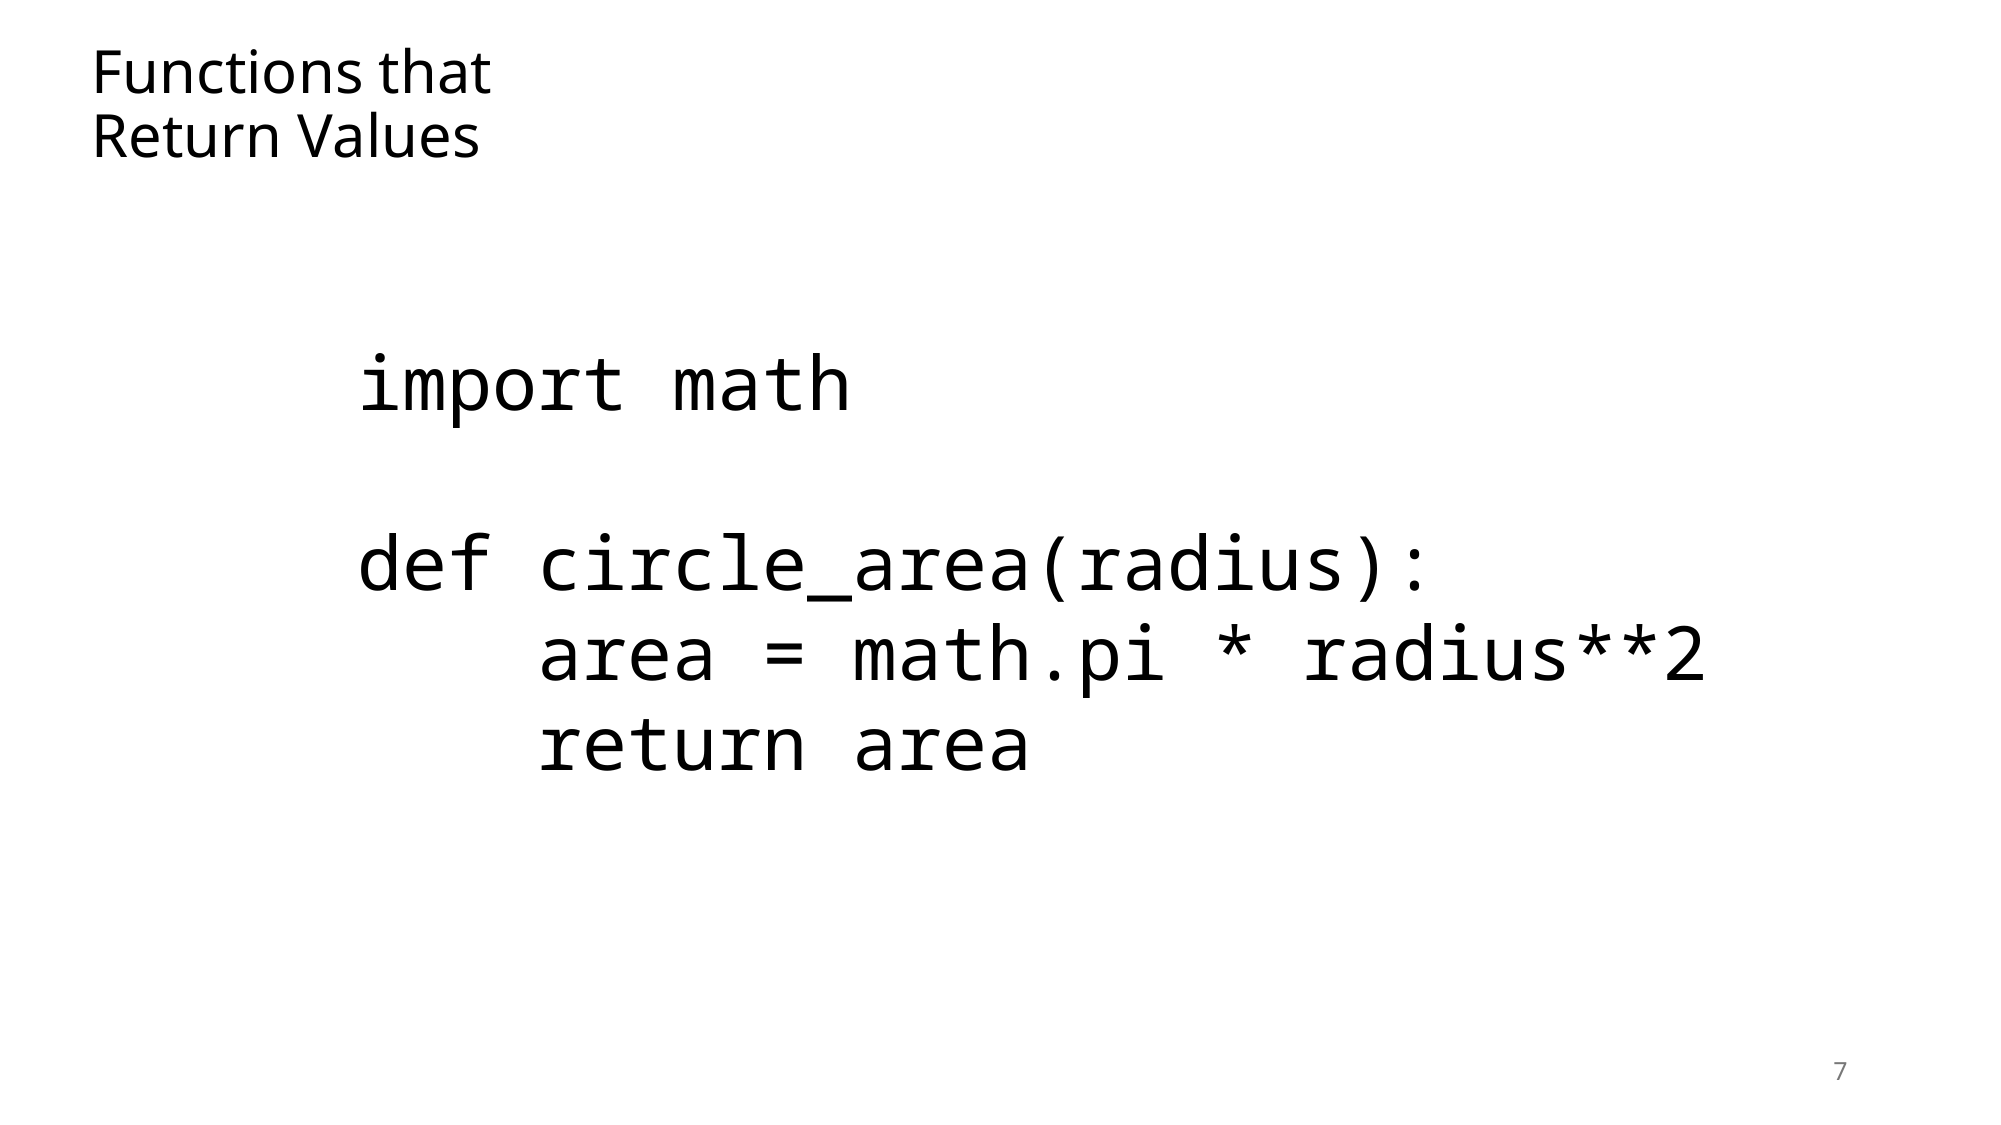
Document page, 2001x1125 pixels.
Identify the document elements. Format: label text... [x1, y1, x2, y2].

slide_number 7 [1412, 1042, 1863, 1103]
title Functions that Return Values [76, 33, 712, 251]
text_box import math def circle_area(radius): area = math.pi * radius**2 return area [342, 327, 1722, 793]
